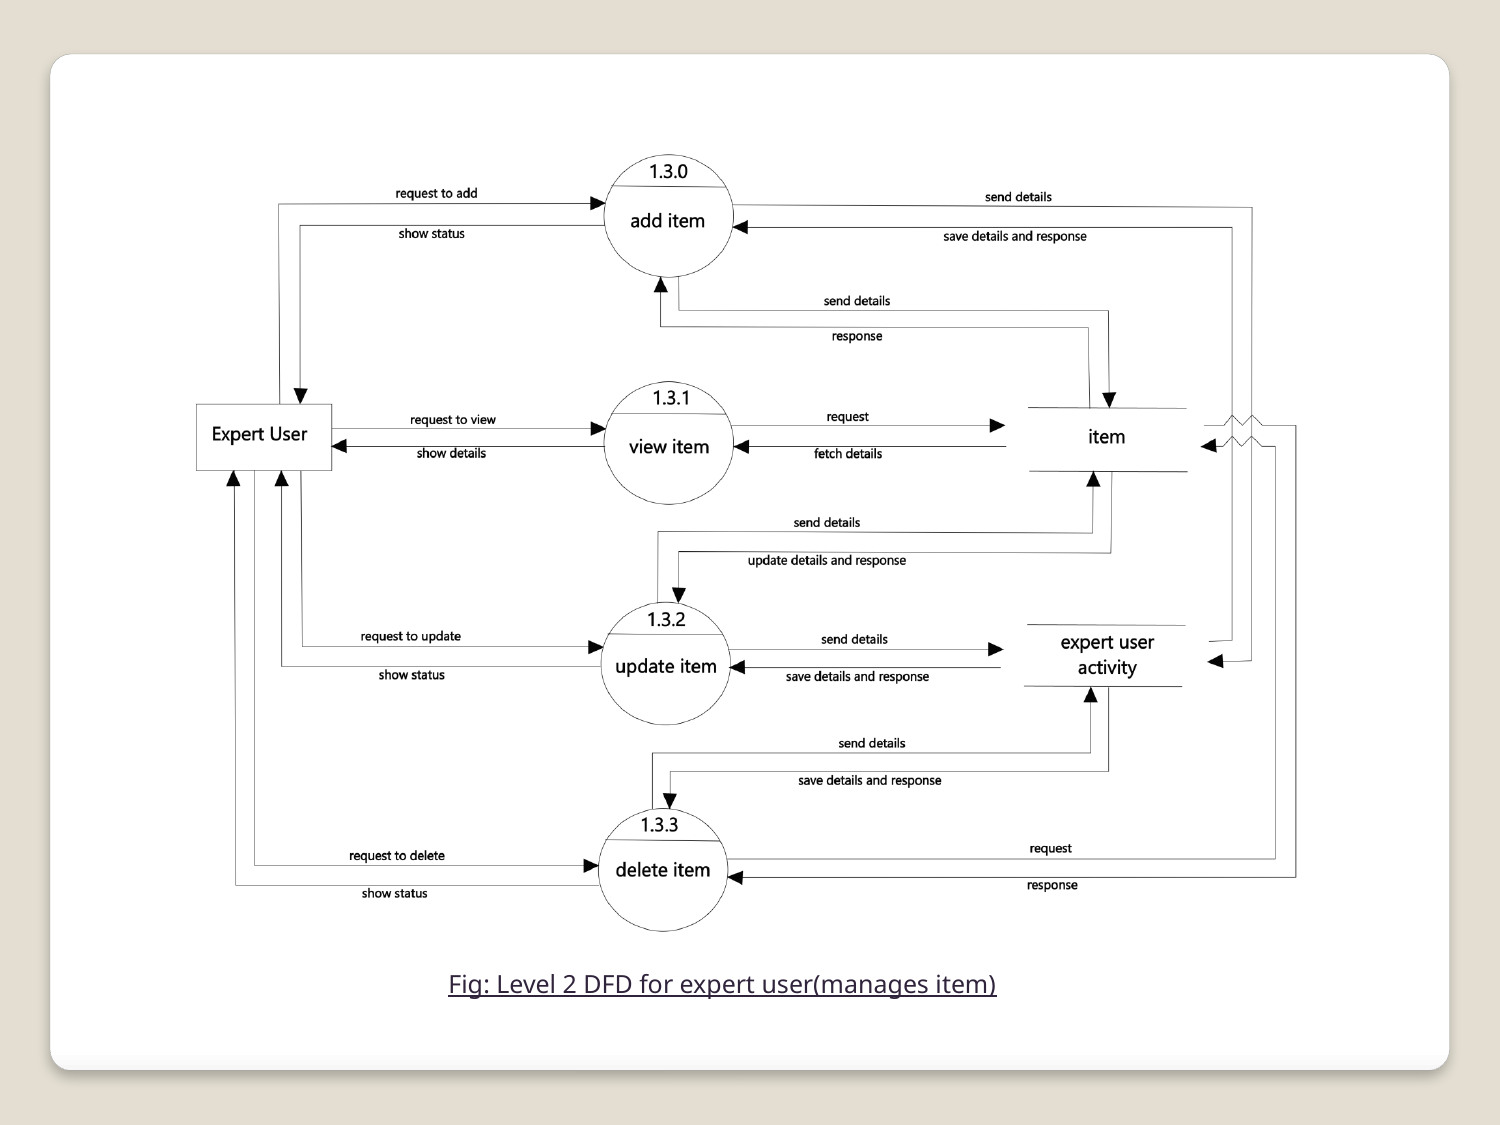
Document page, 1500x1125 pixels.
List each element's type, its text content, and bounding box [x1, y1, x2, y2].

text_box Fig: Level 2 DFD for expert user(manages item) [433, 986, 1090, 1006]
picture [175, 116, 1325, 973]
